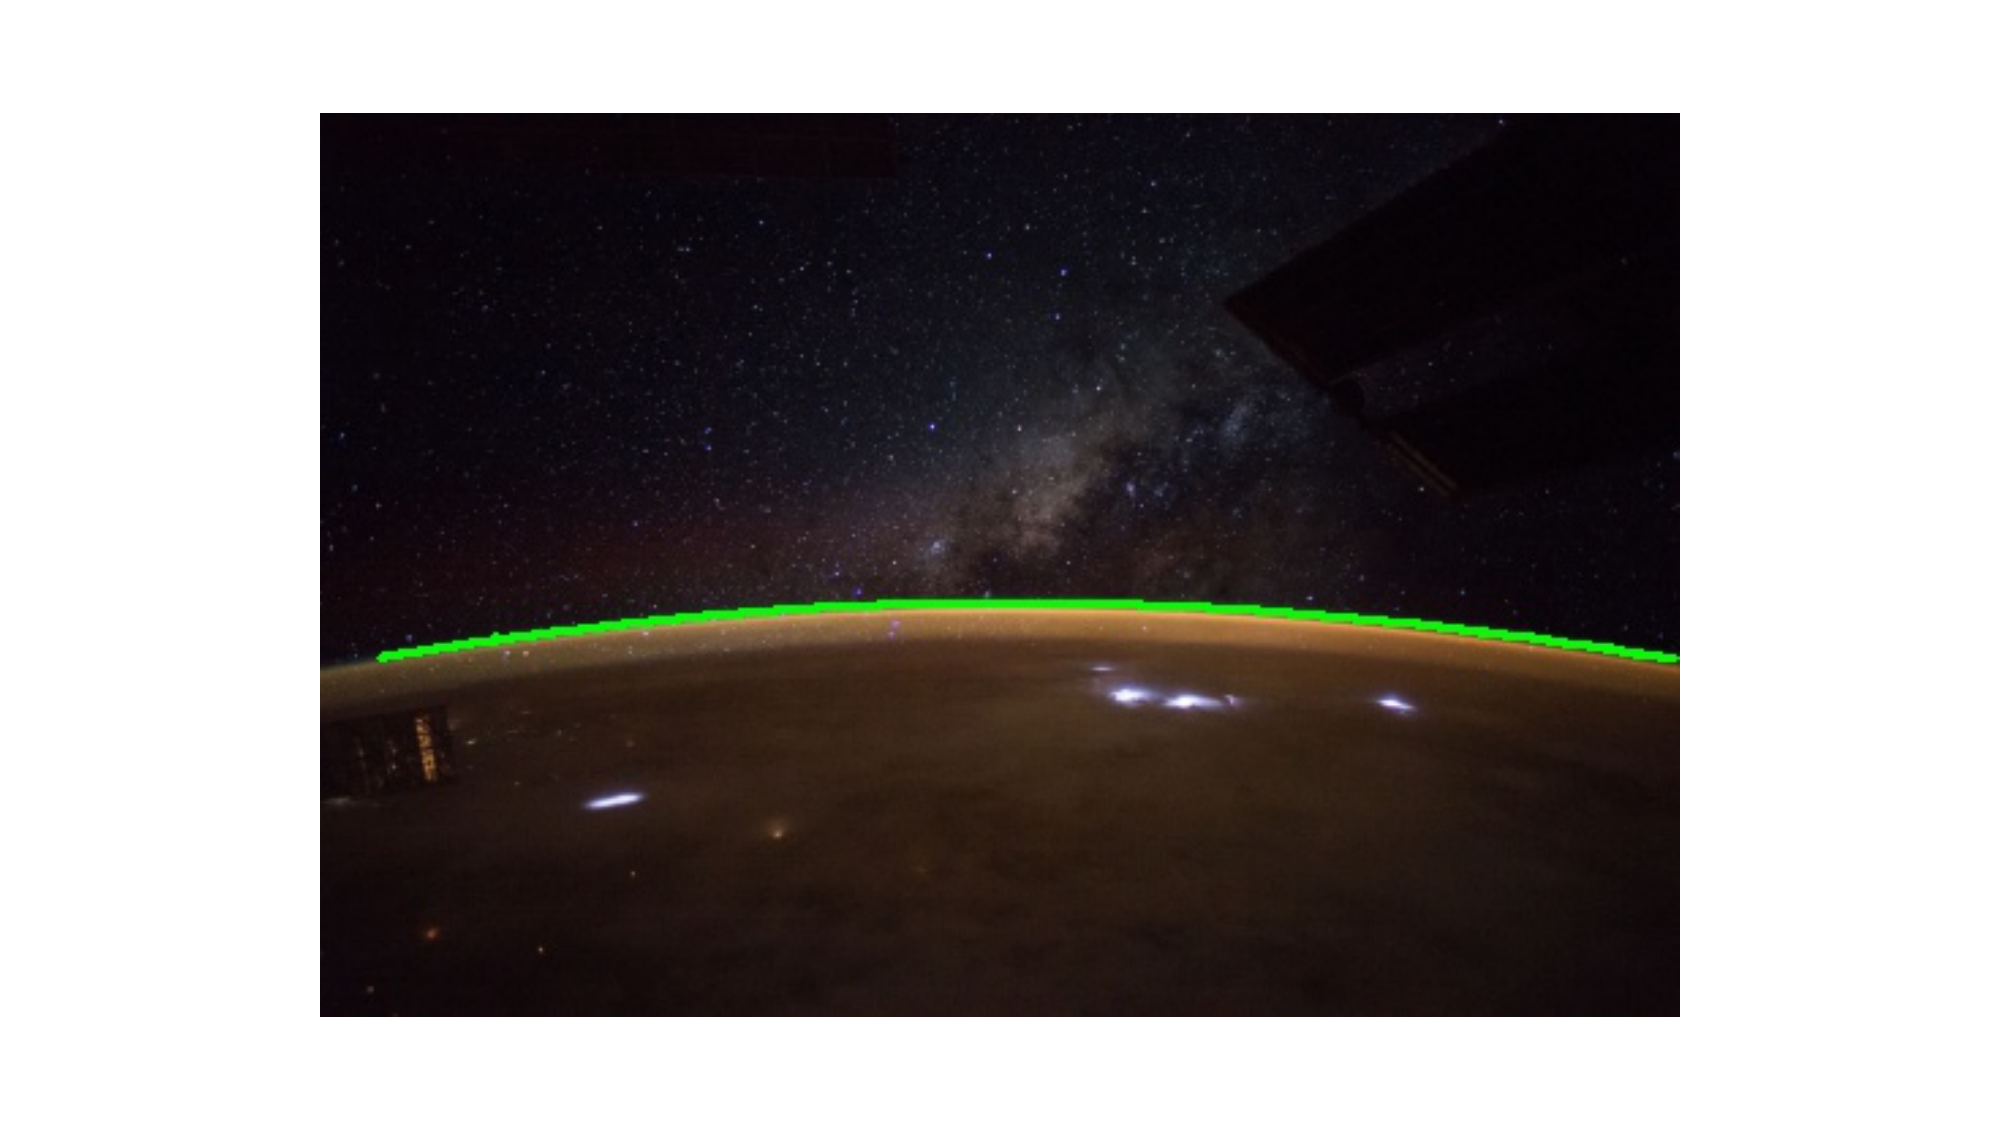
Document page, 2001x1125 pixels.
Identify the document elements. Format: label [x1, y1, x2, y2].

picture [320, 113, 1680, 1017]
